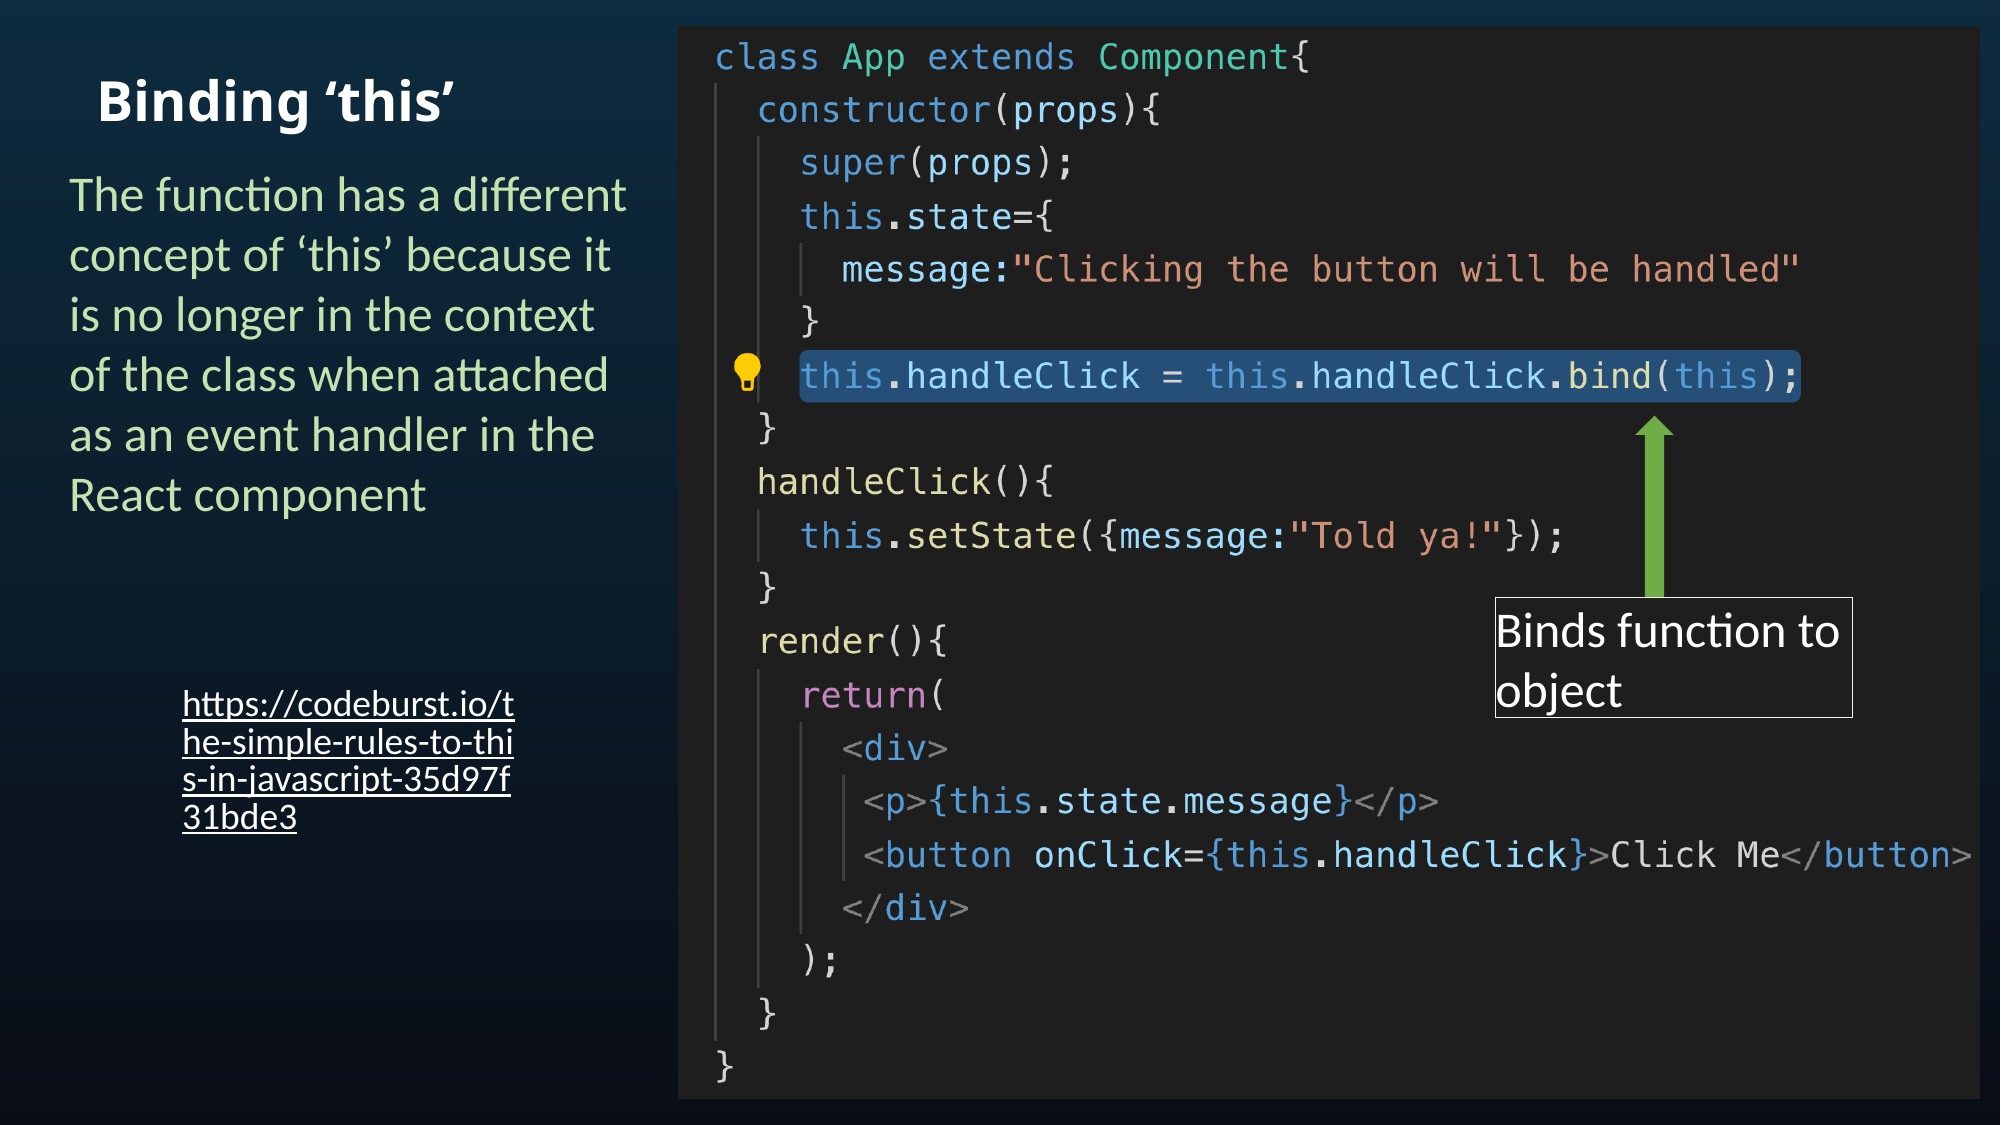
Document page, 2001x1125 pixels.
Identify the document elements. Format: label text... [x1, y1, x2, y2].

title Binding ‘this’ [81, 54, 678, 154]
text_box https://codeburst.io/the-simple-rules-to-this-in-javascript-35d97f31bde3 [167, 671, 539, 732]
picture [678, 26, 1980, 1099]
text_box The function has a different concept of ‘this’ because it is no longer in the context of the class when attached as an event handler in the React component [54, 153, 652, 347]
